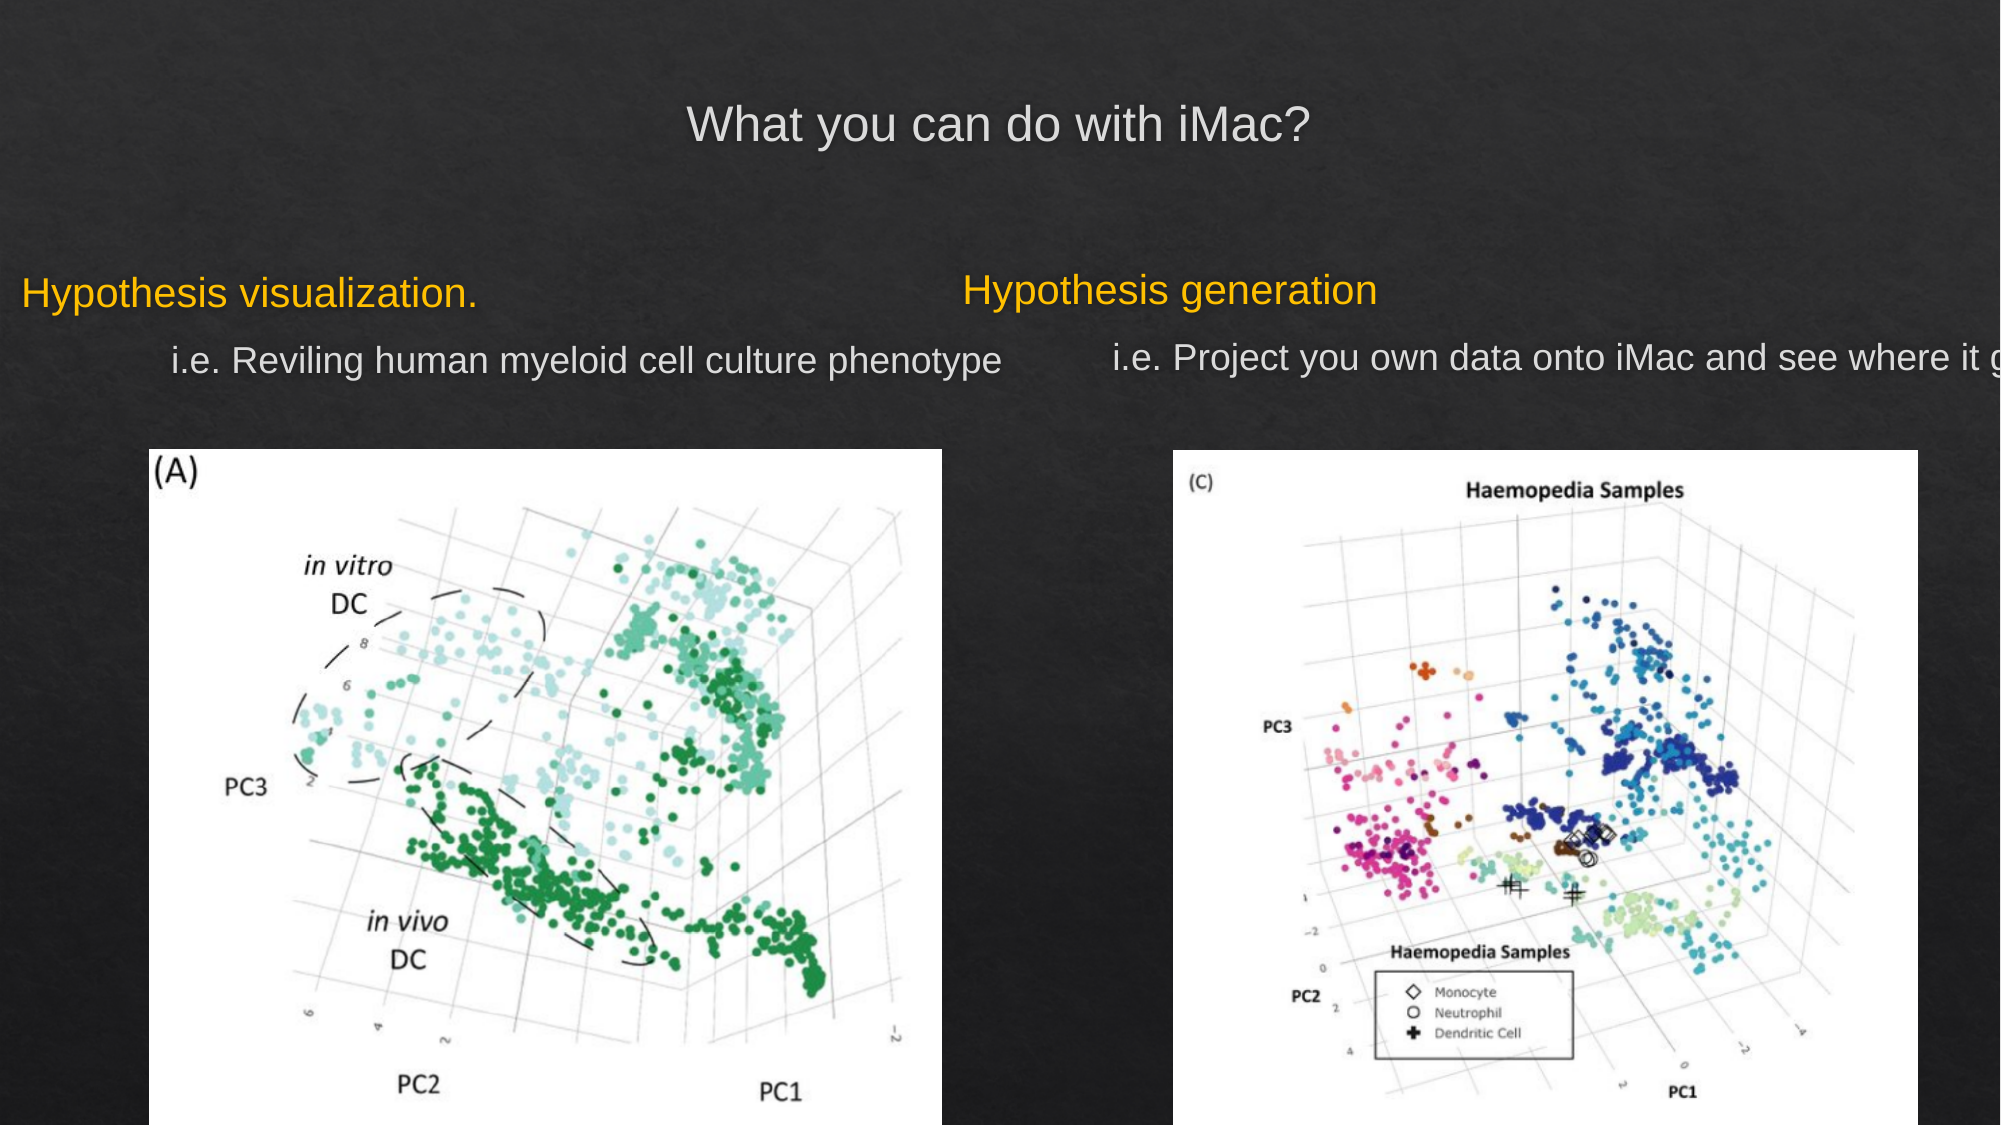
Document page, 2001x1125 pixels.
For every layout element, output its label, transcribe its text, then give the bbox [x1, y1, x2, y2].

picture [149, 449, 942, 1125]
picture [1173, 450, 1918, 1125]
title What you can do with iMac? [149, 41, 1849, 201]
list Hypothesis visualization. i.e. Reviling human myeloid cell culture phenotype [0, 258, 936, 925]
text_box Hypothesis generation i.e. Project you own data onto iMac and see where it goes. [941, 255, 2000, 921]
